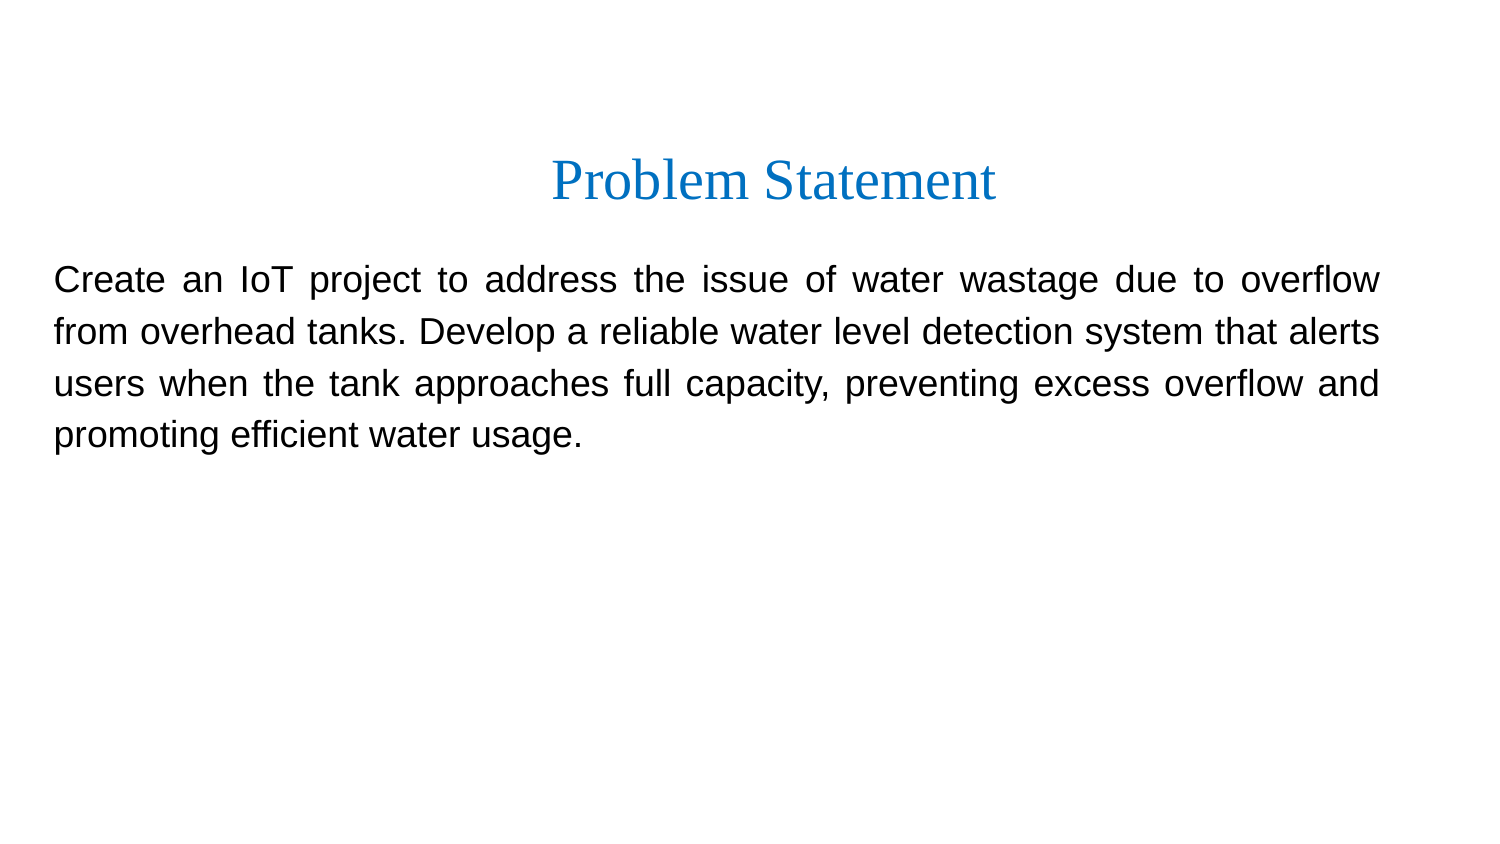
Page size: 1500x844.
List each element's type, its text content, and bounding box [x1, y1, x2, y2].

title Problem Statement [128, 126, 1421, 213]
list Create an IoT project to address the issue of water wastage due to overflow from overhead tanks. Develop a reliable water level detection system that alerts users when the tank approaches full capacity, preventing excess overflow and promoting efficient water usage. [38, 233, 1396, 730]
